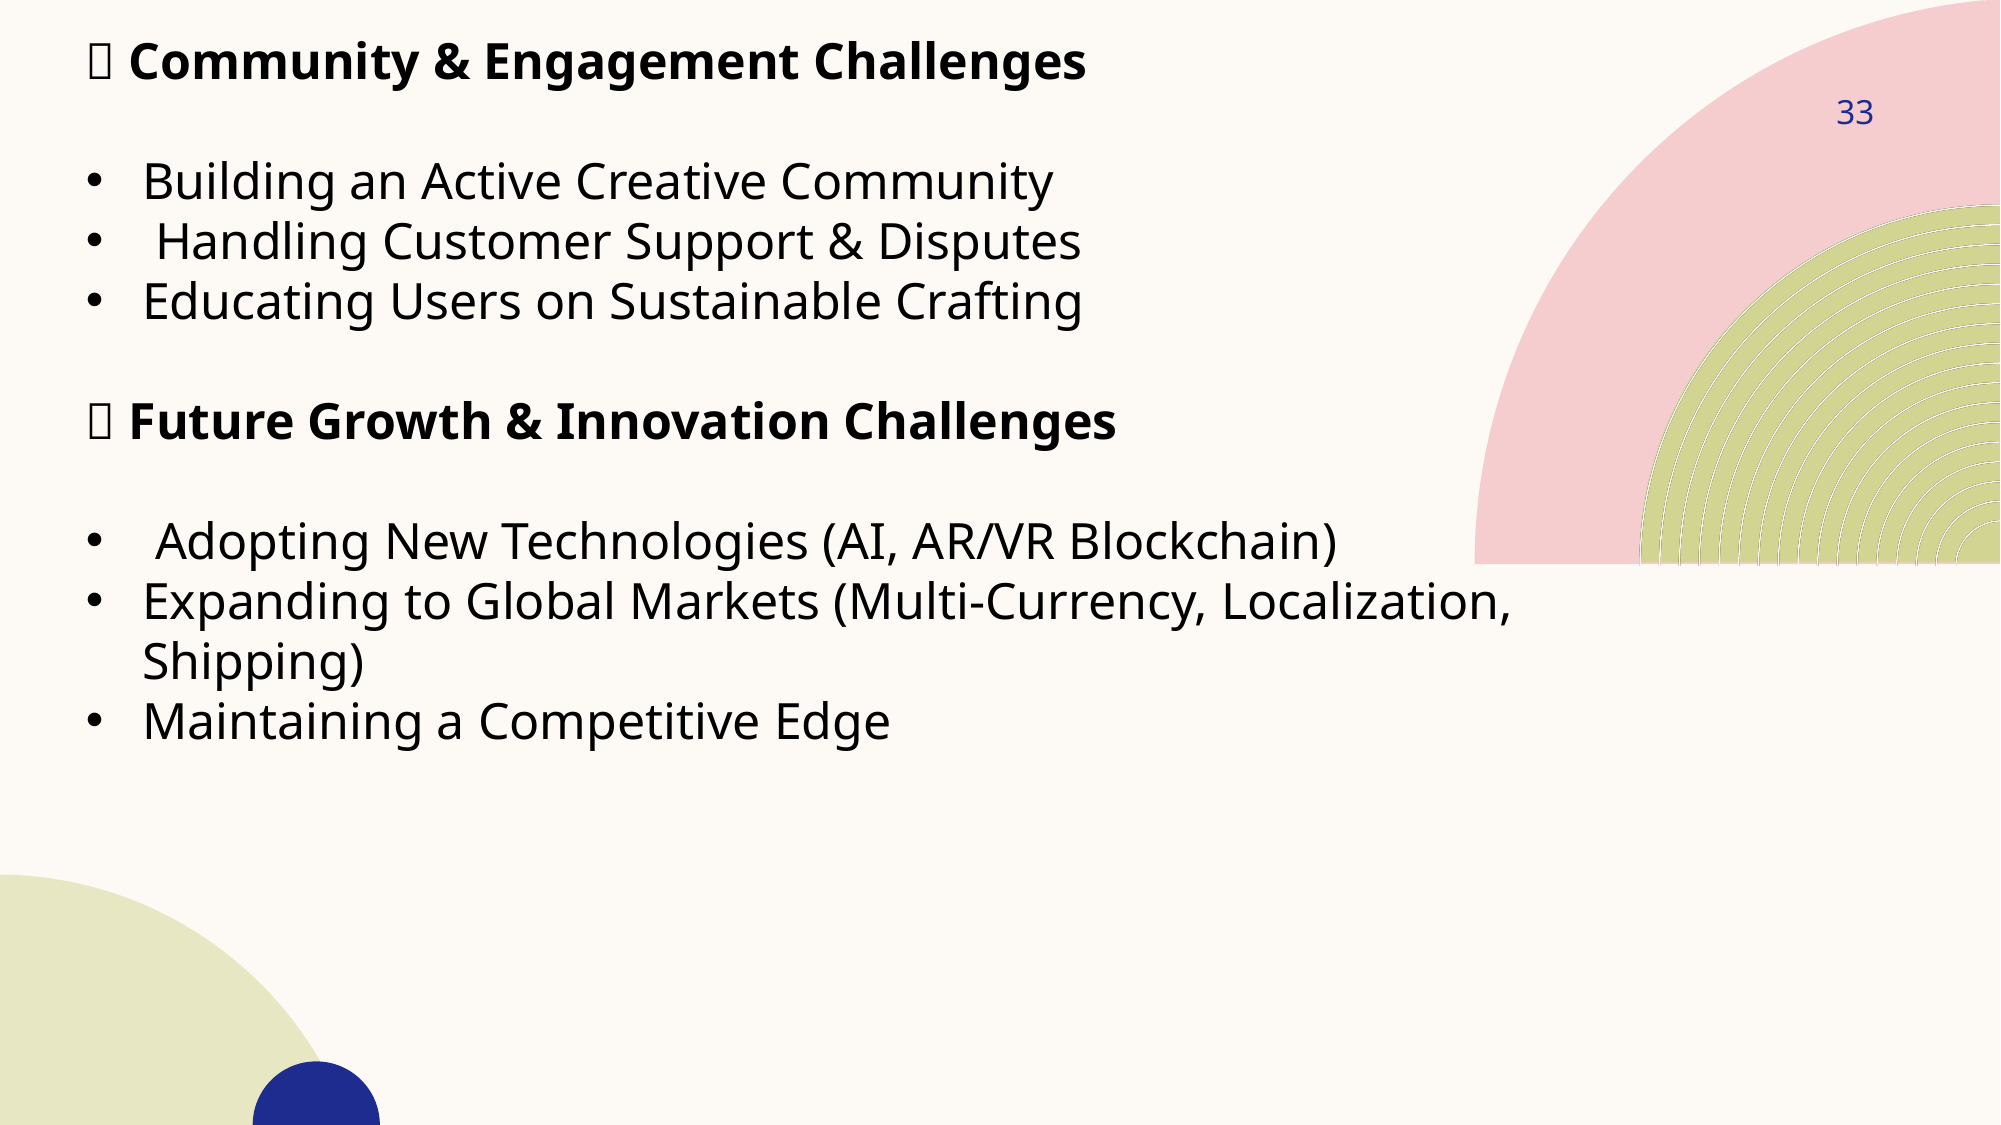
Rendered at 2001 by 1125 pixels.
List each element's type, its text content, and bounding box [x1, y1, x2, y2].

list 🔹 Community & Engagement Challenges Building an Active Creative Community Handling Customer Support & Disputes Educating Users on Sustainable Crafting 🔹 Future Growth & Innovation Challenges Adopting New Technologies (AI, AR/VR Blockchain) Expanding to Global Markets (Multi-Currency, Localization, Shipping) Maintaining a Competitive Edge [70, 29, 1736, 994]
slide_number 33 [1712, 75, 1875, 153]
picture [1736, 204, 2001, 566]
